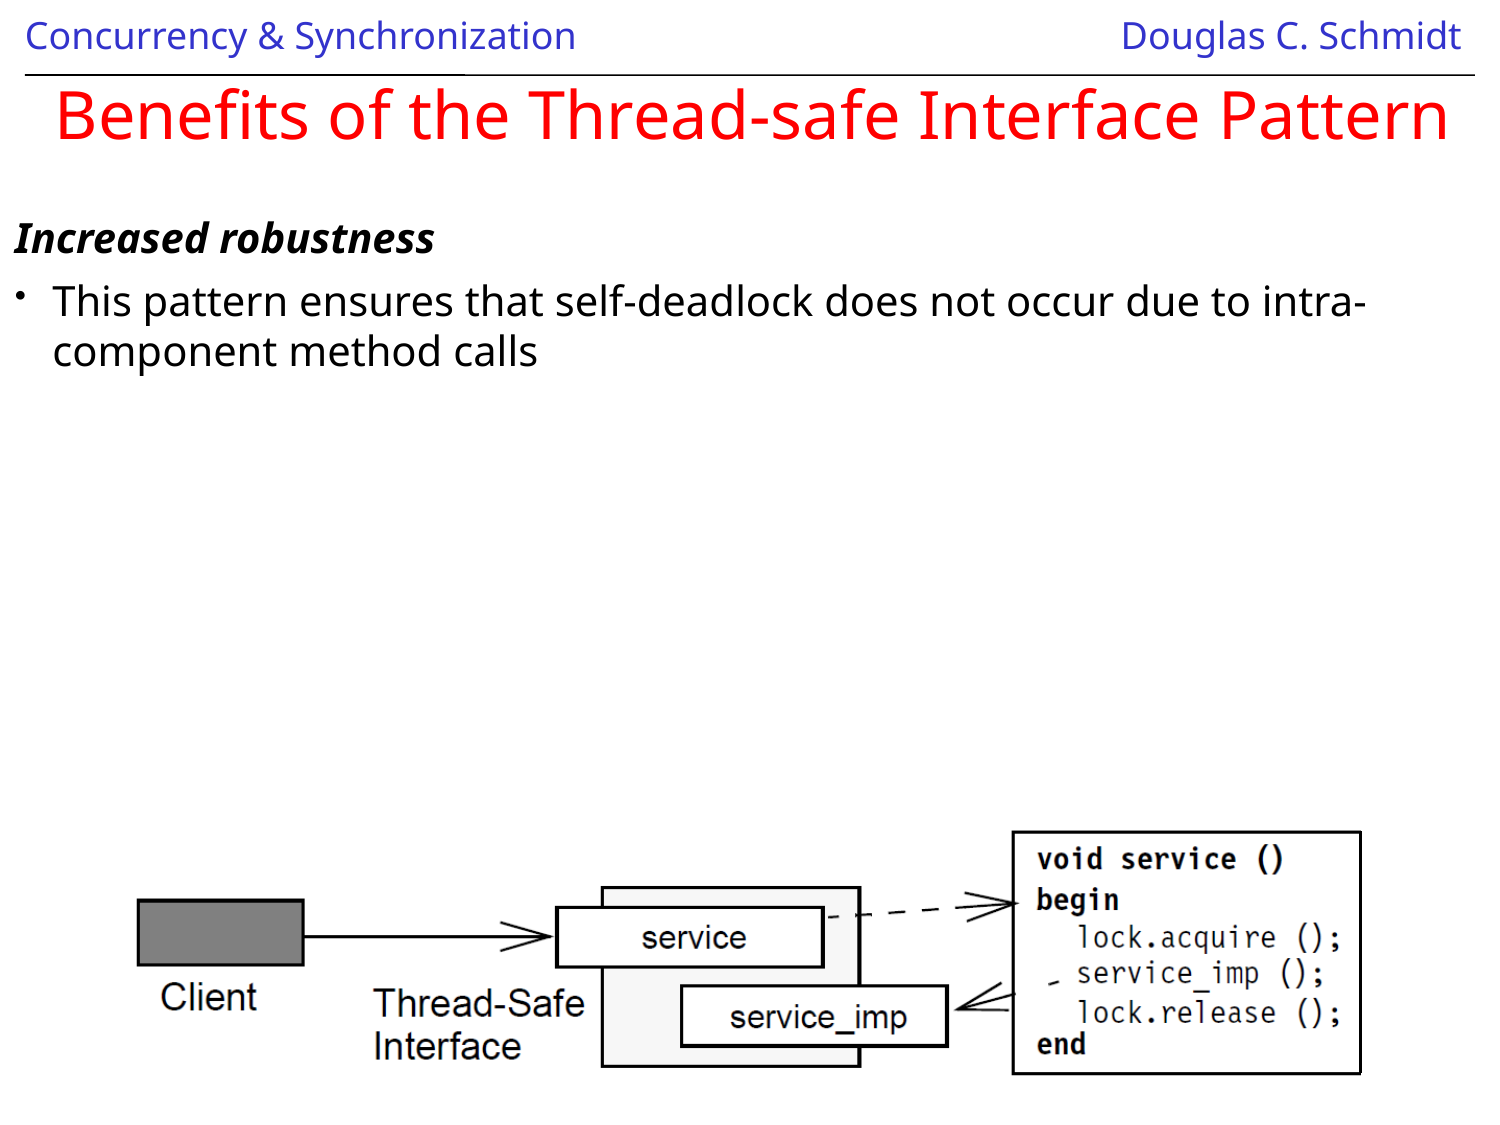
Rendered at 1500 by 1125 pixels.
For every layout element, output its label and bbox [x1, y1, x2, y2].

text_box [0, 830, 1500, 1125]
picture [118, 817, 1361, 1092]
title [35, 43, 1472, 194]
text_box [0, 204, 1500, 383]
